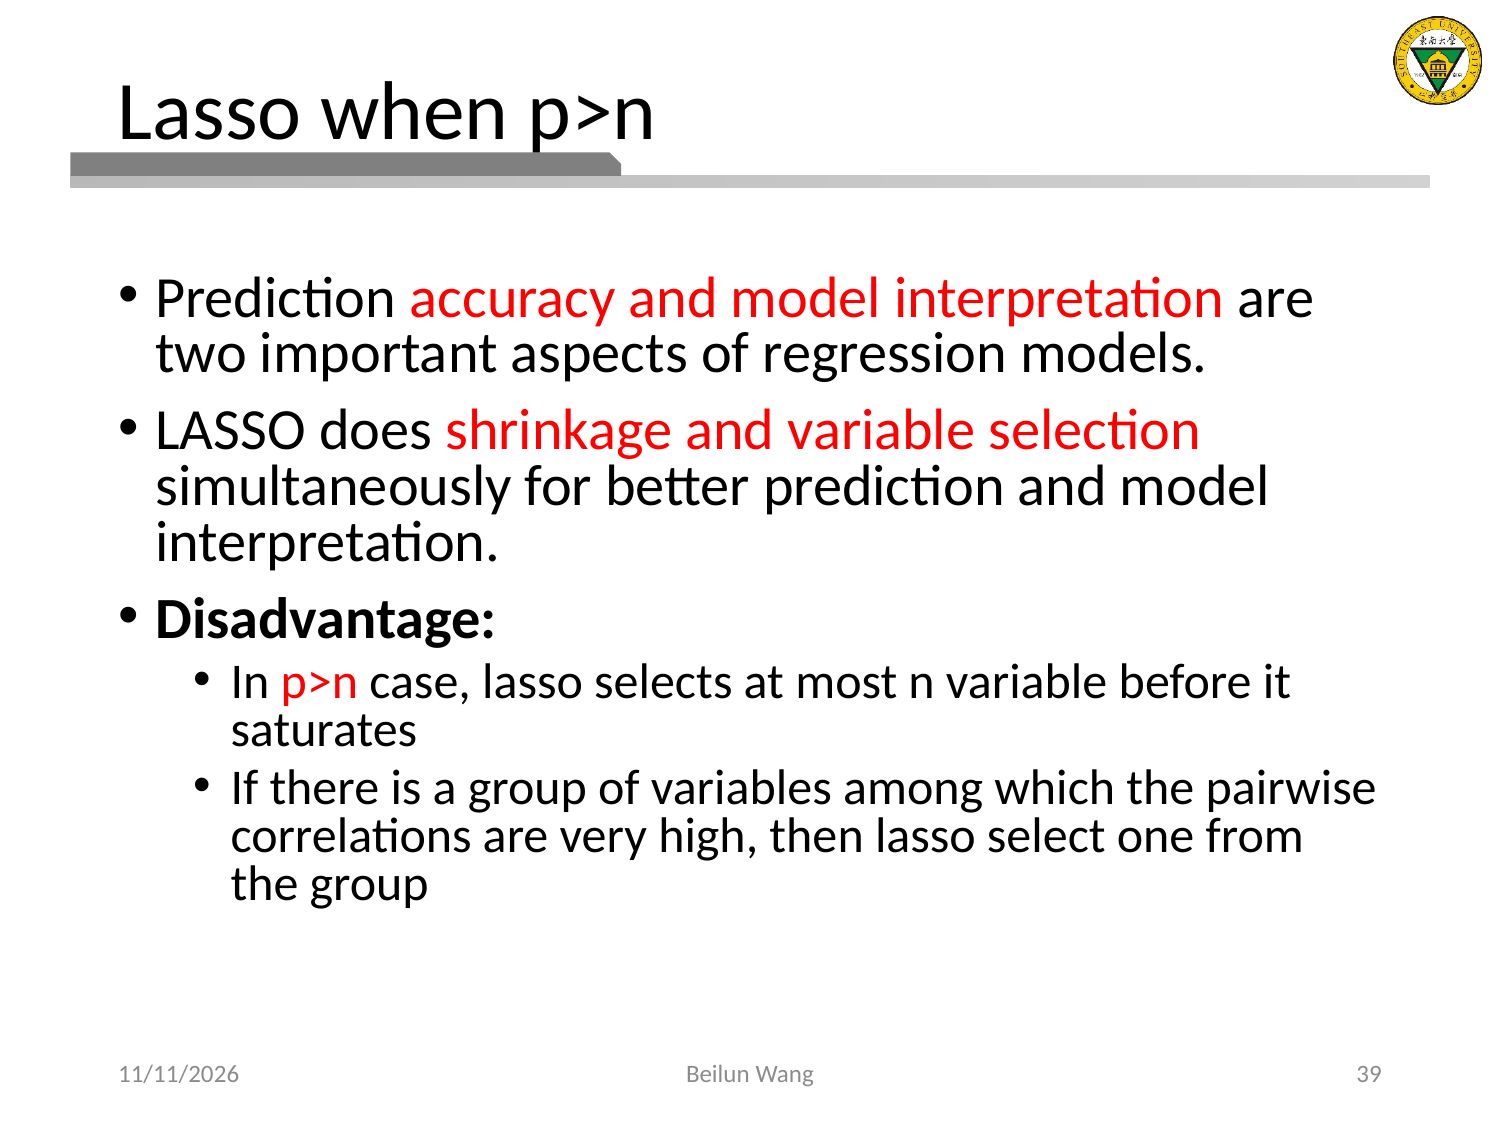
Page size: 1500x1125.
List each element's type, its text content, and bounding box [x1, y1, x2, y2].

picture [1393, 16, 1482, 105]
title Lasso when p>n [103, 59, 1361, 156]
slide_number 39 [1059, 1042, 1397, 1103]
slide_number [103, 1042, 441, 1103]
footer Beilun Wang [496, 1042, 1004, 1103]
list Prediction accuracy and model interpretation are two important aspects of regression models. LASSO does shrinkage and variable selection simultaneously for better prediction and model interpretation. Disadvantage: In p>n case, lasso selects at most n variable before it saturates If there is a group of variables among which the pairwise correlations are very high, then lasso select one from the group [103, 264, 1397, 1014]
